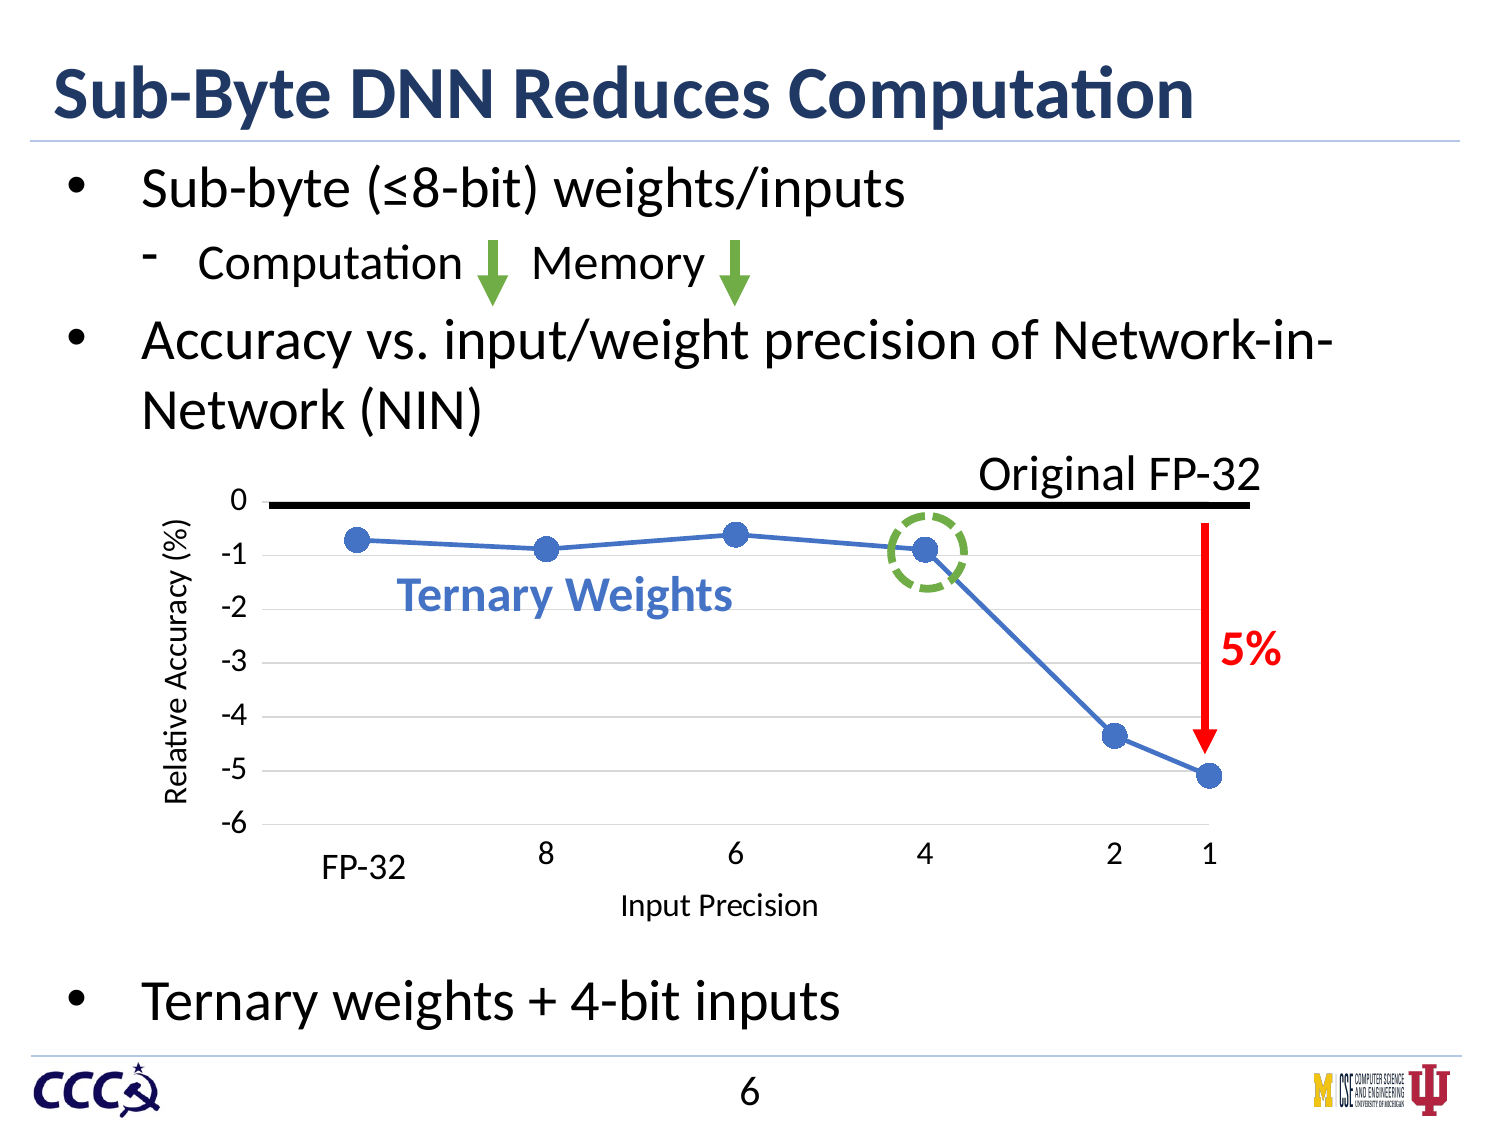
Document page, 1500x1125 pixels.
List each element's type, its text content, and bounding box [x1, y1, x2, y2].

list Sub-byte (≤8-bit) weights/inputs Computation Memory Accuracy vs. input/weight precision of Network-in-Network (NIN) [51, 141, 1388, 404]
title Sub-Byte DNN Reduces Computation [38, 38, 1436, 139]
text_box 5% [1244, 608, 1297, 684]
text_box Original FP-32 [963, 433, 1277, 508]
slide_number 6 [598, 1062, 902, 1125]
picture [1314, 1064, 1404, 1116]
picture [31, 1062, 164, 1121]
text_box Relative Accuracy (%) [145, 503, 194, 820]
chart [199, 475, 1239, 960]
text_box Ternary weights + 4-bit inputs [51, 954, 1388, 1062]
